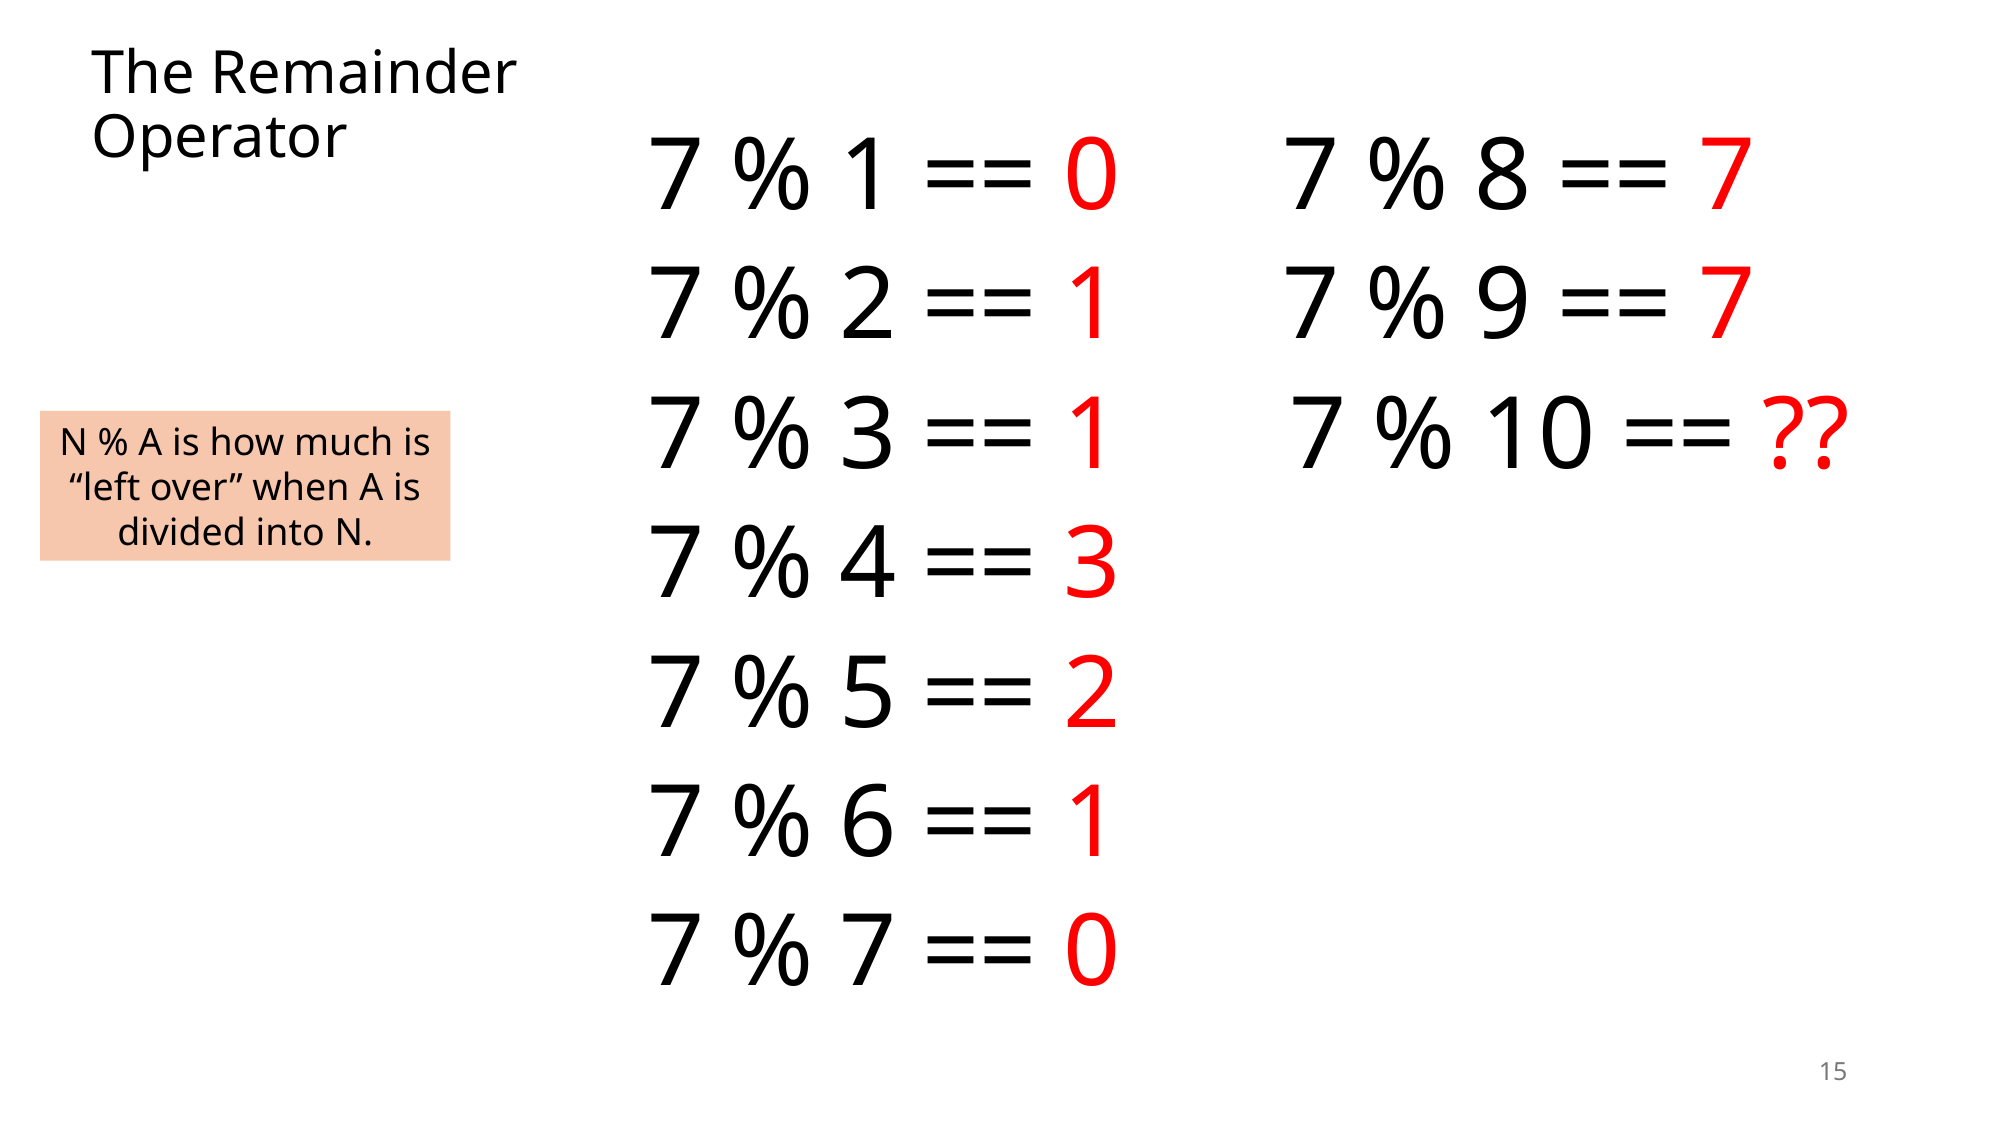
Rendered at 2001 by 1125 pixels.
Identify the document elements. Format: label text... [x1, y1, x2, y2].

text_box 7 % 6 == 1 [632, 749, 1162, 878]
text_box 7 % 2 == 1 [632, 231, 1162, 360]
text_box 7 % 3 == 1 [632, 360, 1162, 490]
text_box 7 % 8 == 7 [1267, 102, 1797, 231]
text_box 7 % 1 == 0 [632, 102, 1162, 231]
text_box 7 % 7 == 0 [632, 878, 1162, 1014]
title The Remainder Operator [76, 33, 712, 251]
text_box 7 % 10 == ?? [1274, 360, 1891, 496]
text_box 7 % 4 == 3 [632, 490, 1162, 619]
slide_number 15 [1412, 1042, 1863, 1103]
text_box 7 % 5 == 2 [632, 619, 1162, 749]
text_box N % A is how much is “left over” when A is divided into N. [40, 410, 451, 561]
text_box 7 % 9 == 7 [1267, 231, 1797, 367]
